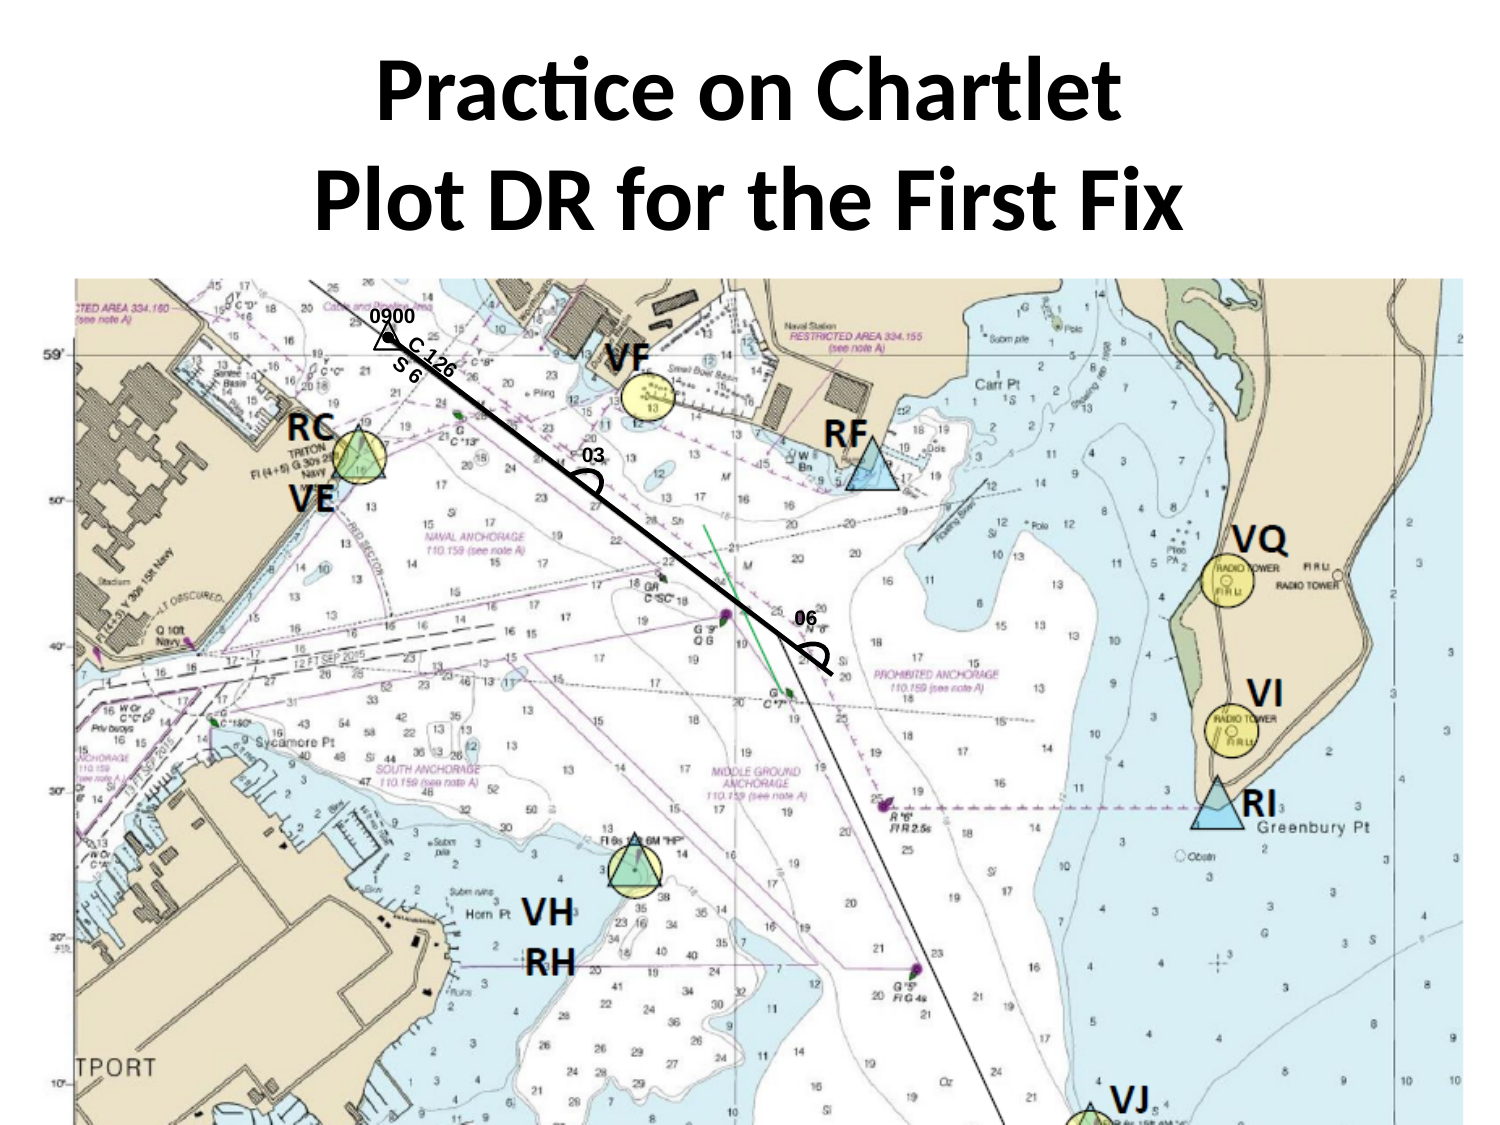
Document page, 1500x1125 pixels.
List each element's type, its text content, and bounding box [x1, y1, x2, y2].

title Practice on Chartlet Plot DR for the First Fix [75, 45, 1425, 233]
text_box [384, 333, 833, 676]
picture [32, 274, 1478, 1125]
